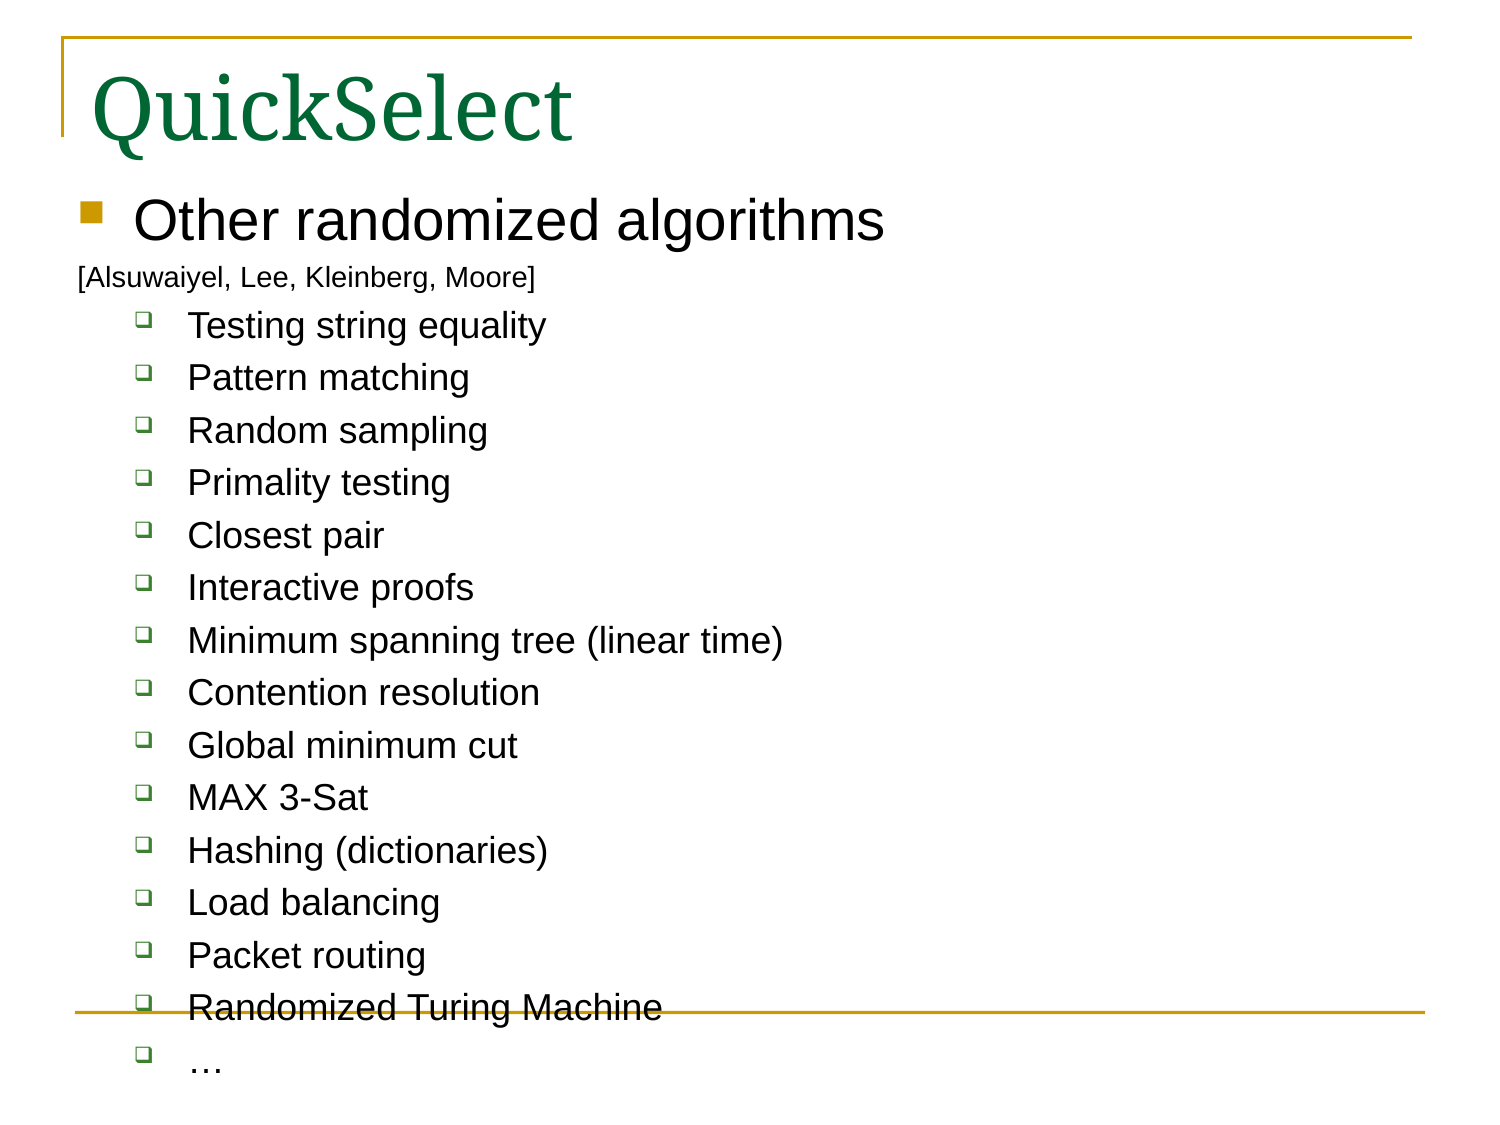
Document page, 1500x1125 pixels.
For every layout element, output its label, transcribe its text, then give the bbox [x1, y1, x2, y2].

list Other randomized algorithms [Alsuwaiyel, Lee, Kleinberg, Moore] Testing string equality Pattern matching Random sampling Primality testing Closest pair Interactive proofs Minimum spanning tree (linear time) Contention resolution Global minimum cut MAX 3-Sat Hashing (dictionaries) Load balancing Packet routing Randomized Turing Machine … [62, 174, 1413, 919]
title QuickSelect [75, 45, 1425, 233]
